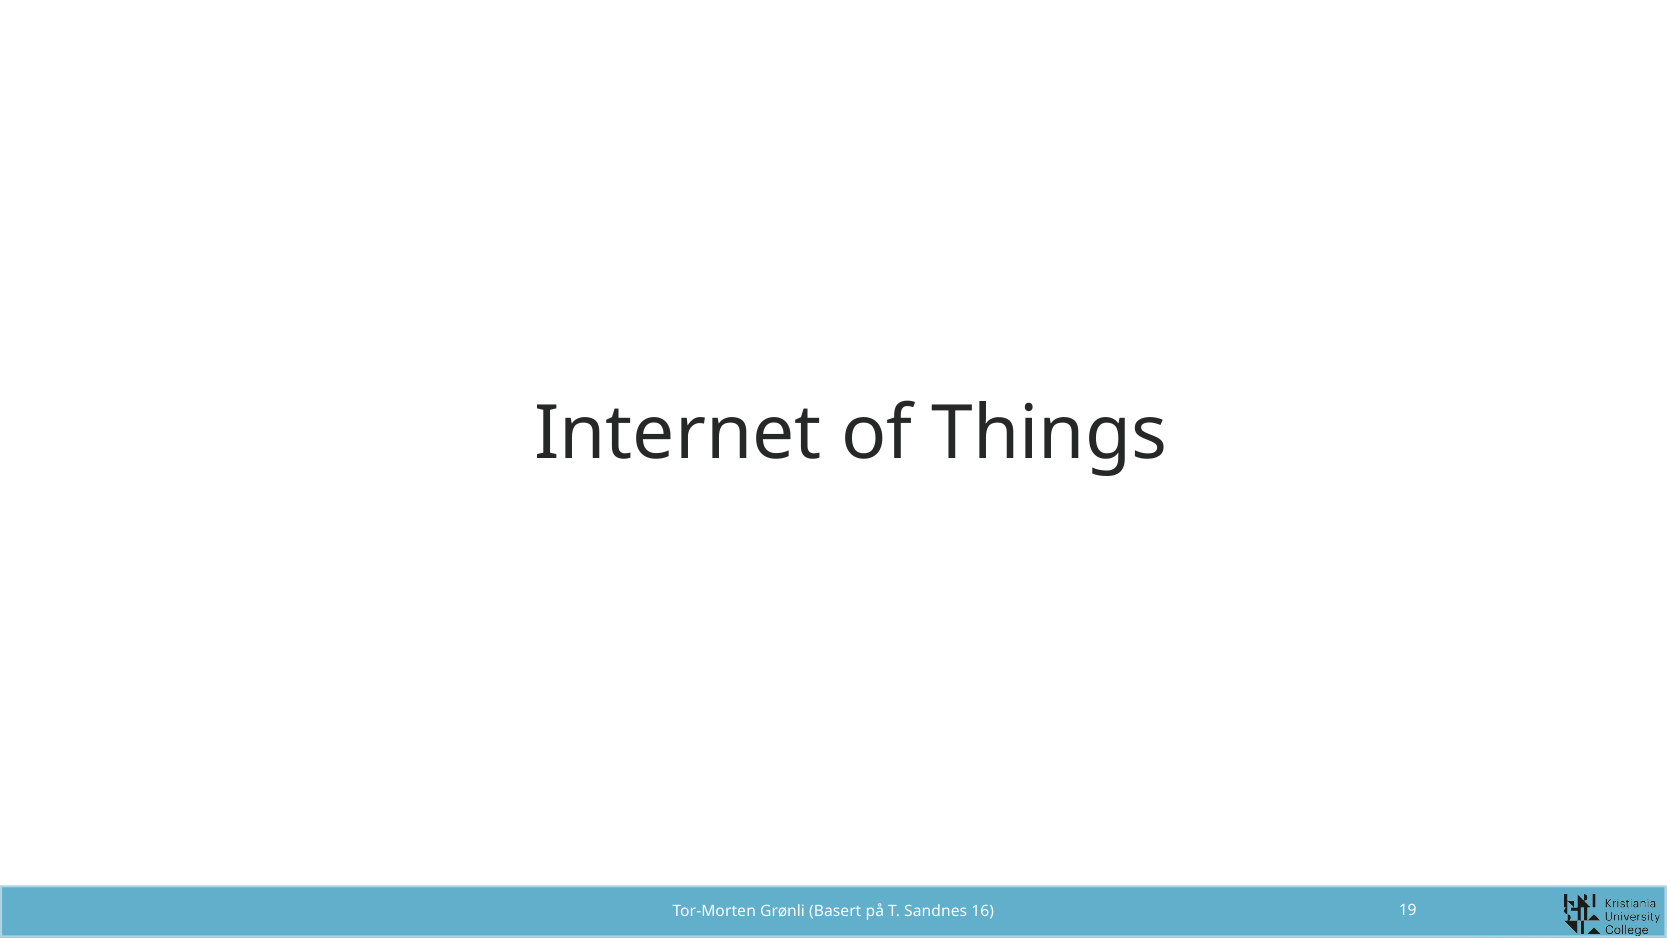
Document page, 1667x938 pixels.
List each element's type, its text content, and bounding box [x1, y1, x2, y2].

title Internet of Things [100, 350, 1601, 507]
footer Tor-Morten Grønli (Basert på T. Sandnes 16) [583, 885, 1083, 936]
picture [1564, 894, 1660, 936]
slide_number 19 [1148, 885, 1432, 936]
